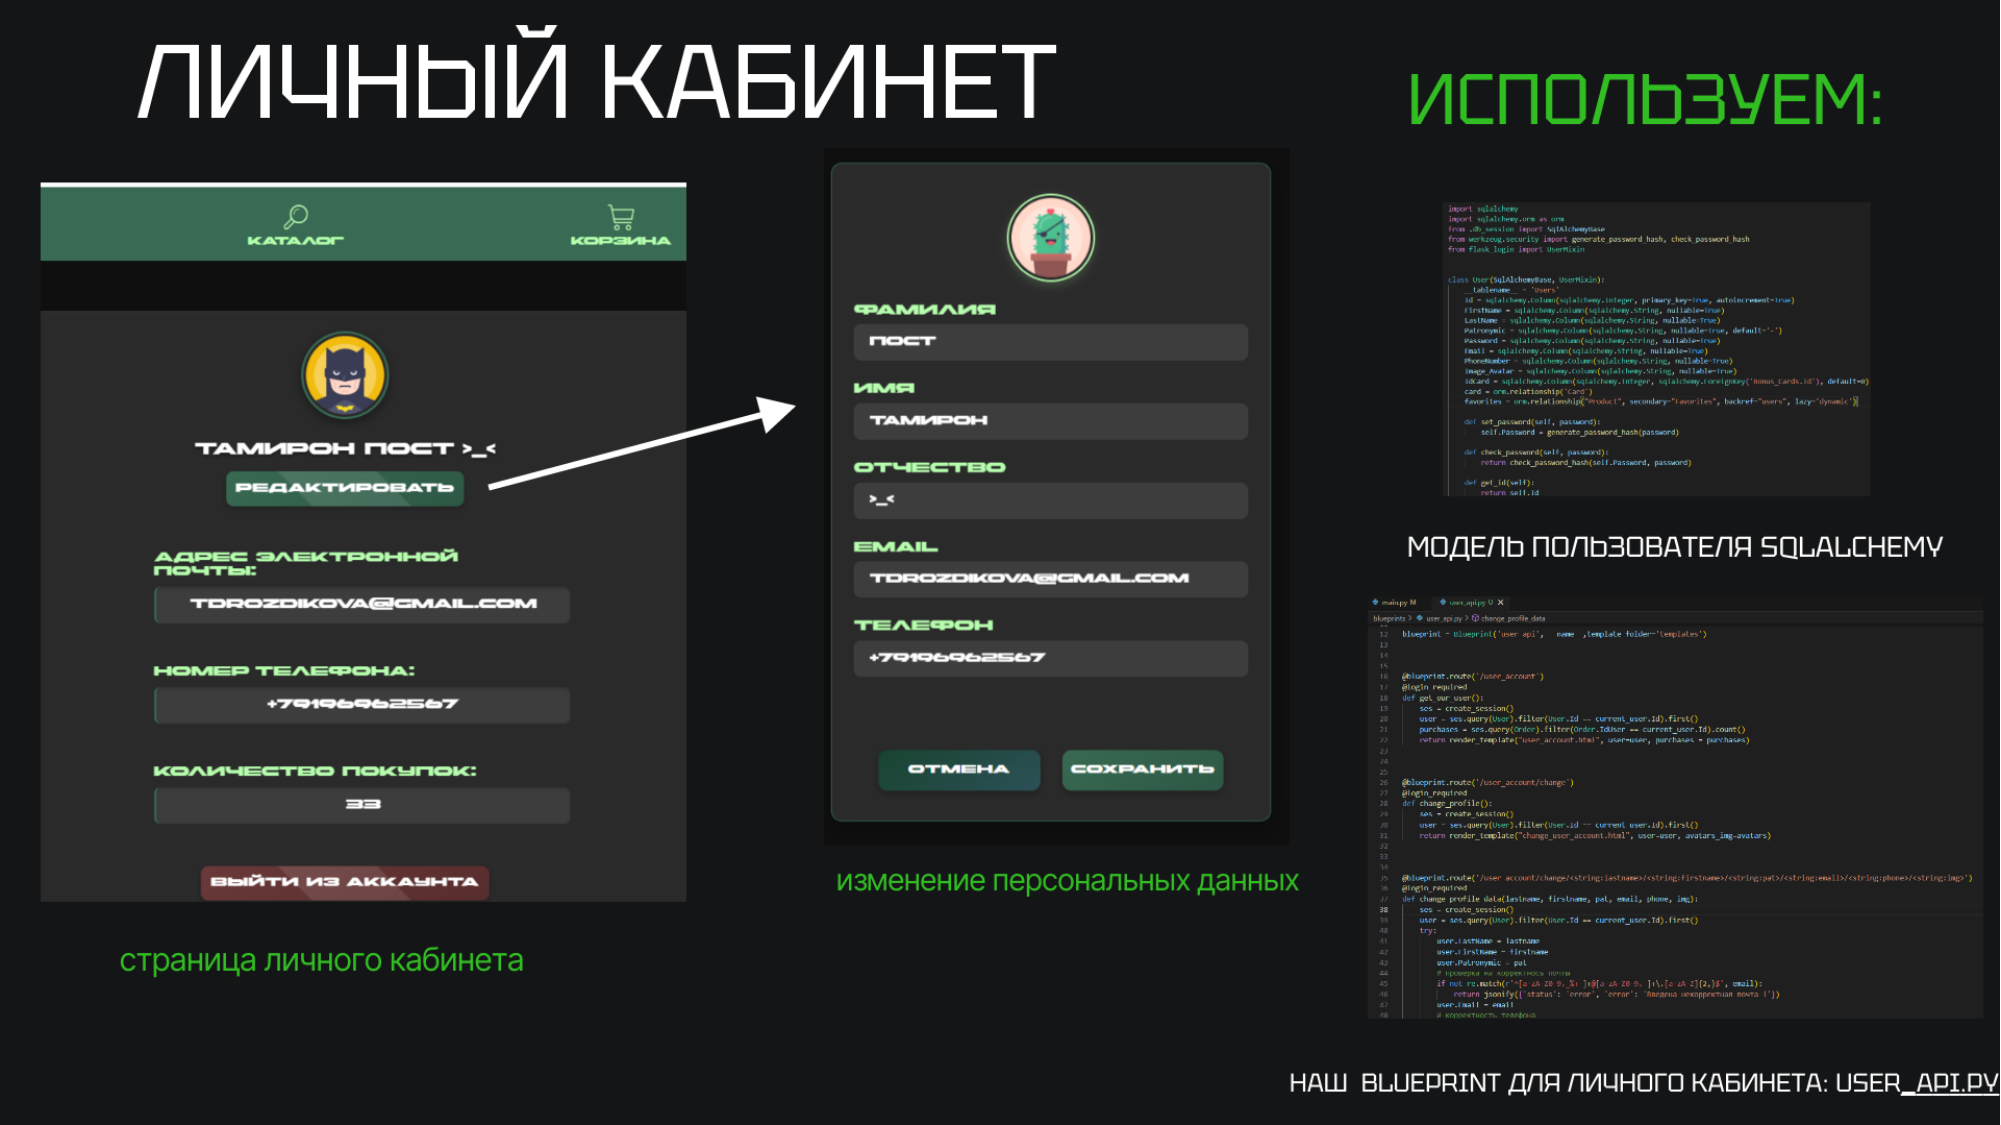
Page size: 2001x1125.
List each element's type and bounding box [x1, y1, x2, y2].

list [0, 0, 2000, 1125]
